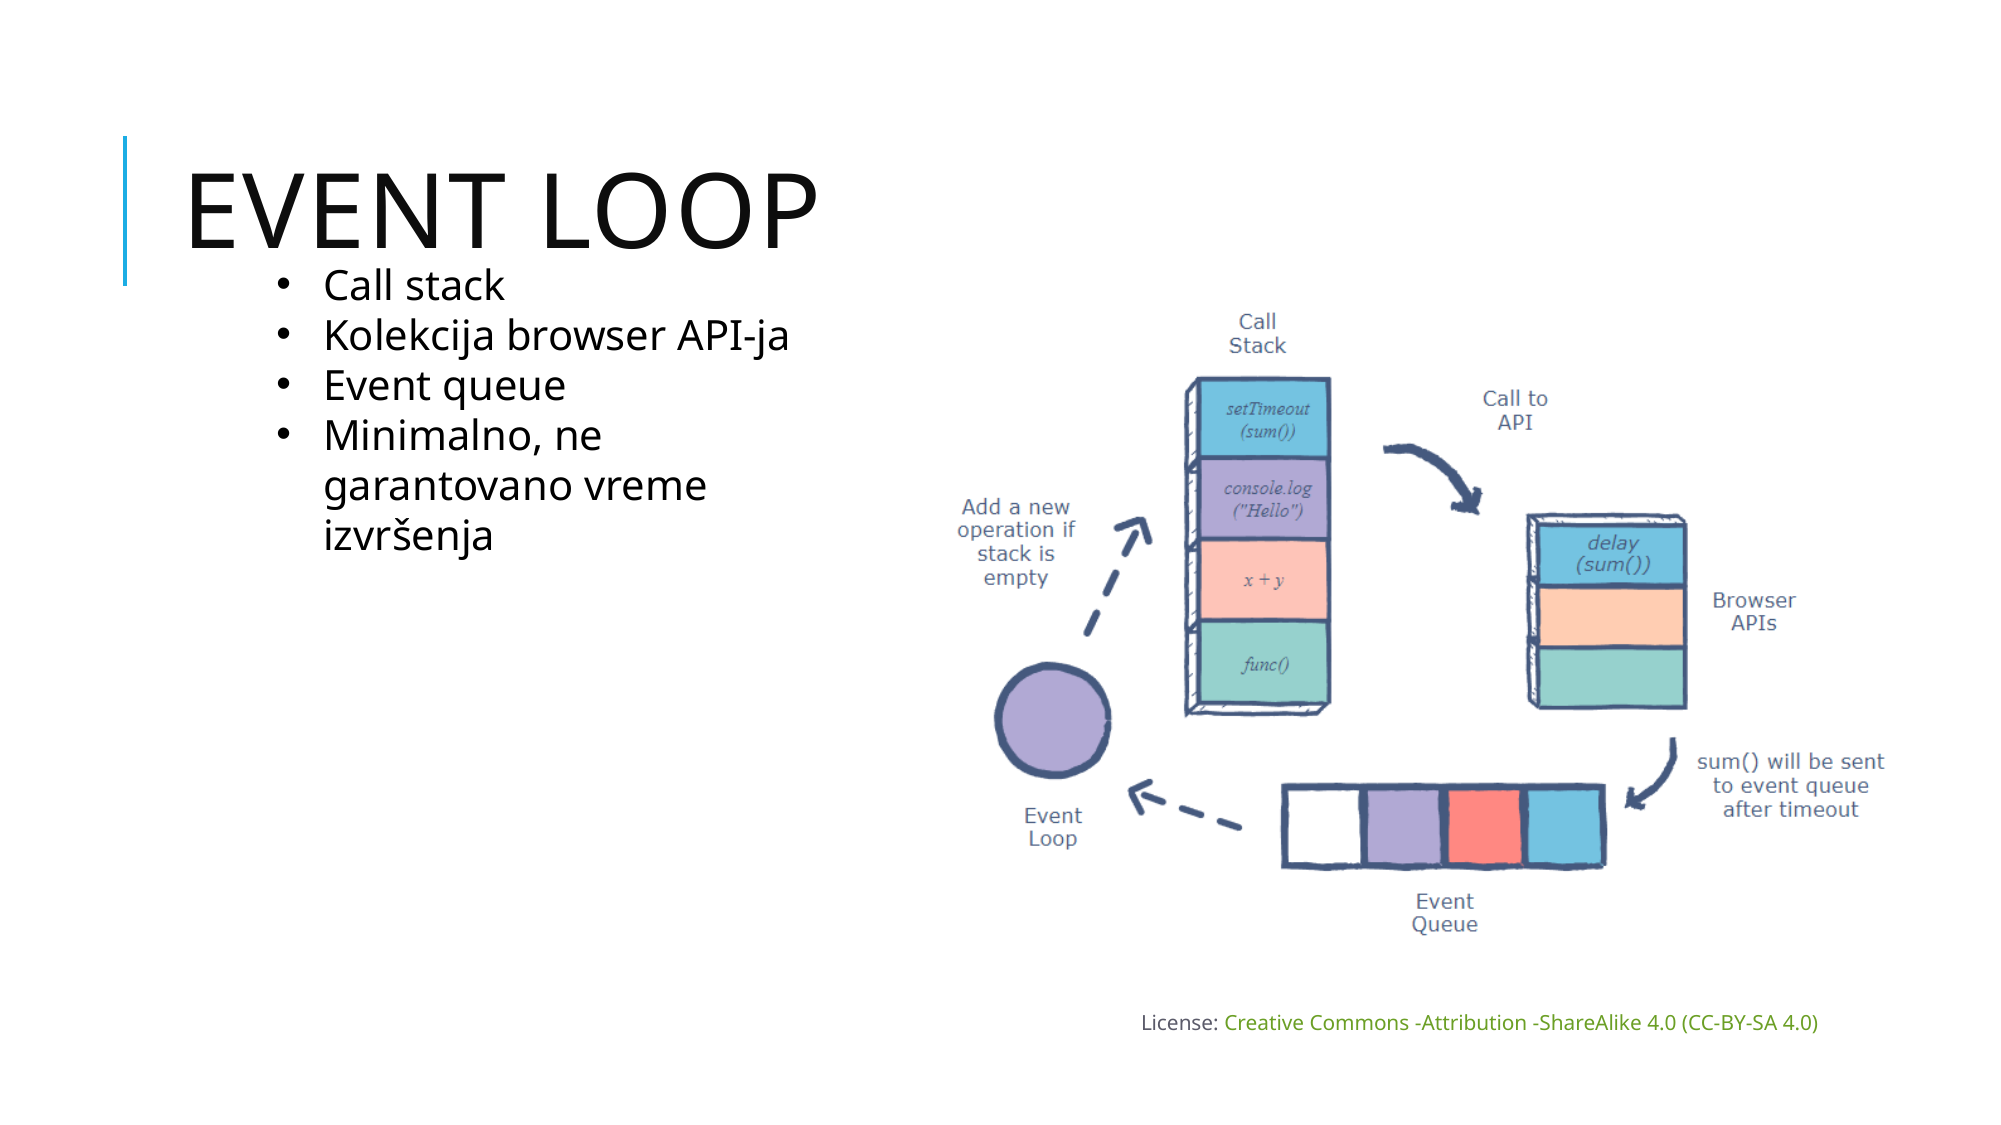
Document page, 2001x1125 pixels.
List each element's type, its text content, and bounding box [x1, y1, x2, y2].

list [896, 250, 1921, 982]
text_box License: Creative Commons -Attribution -ShareAlike 4.0 (CC-BY-SA 4.0) [1126, 1002, 2000, 1046]
title Event loop [168, 96, 1763, 342]
text_box Call stack Kolekcija browser API-ja Event queue Minimalno, ne garantovano vreme izvršenja [261, 251, 864, 566]
